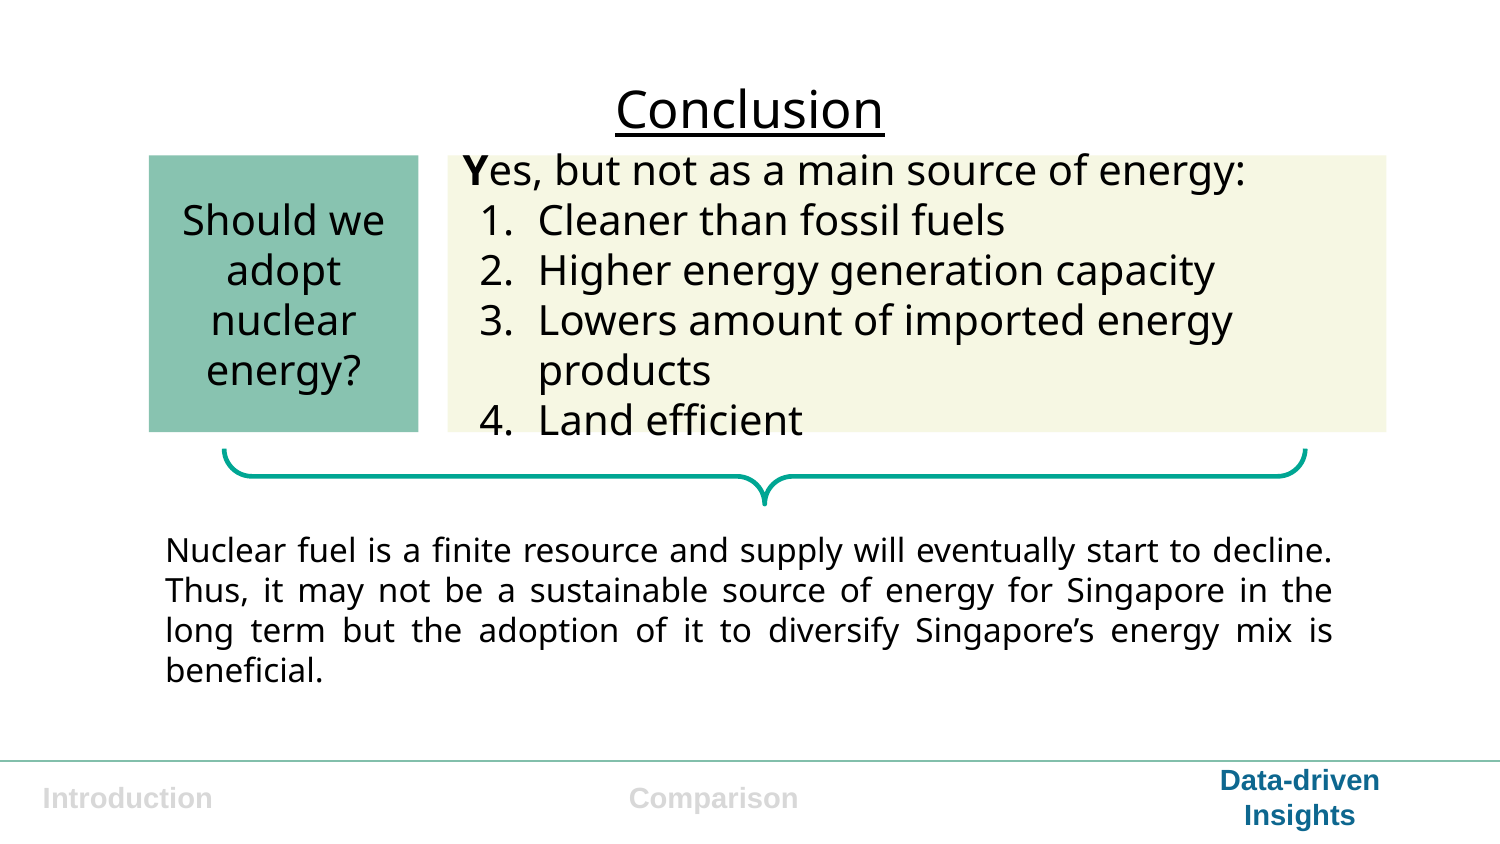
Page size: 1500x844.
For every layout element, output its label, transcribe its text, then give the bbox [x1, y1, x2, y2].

text_box [224, 448, 1306, 505]
text_box Conclusion [354, 61, 1146, 155]
text_box Yes, but not as a main source of energy: Cleaner than fossil fuels Higher energy generation capacity Lowers amount of imported energy products Land efficient [447, 155, 1387, 433]
text_box Nuclear fuel is a finite resource and supply will eventually start to decline. Thus, it may not be a sustainable source of energy for Singapore in the long term but the adoption of it to diversify Singapore’s energy mix is beneficial. [149, 514, 1350, 704]
text_box Should we adopt nuclear energy? [148, 155, 419, 433]
